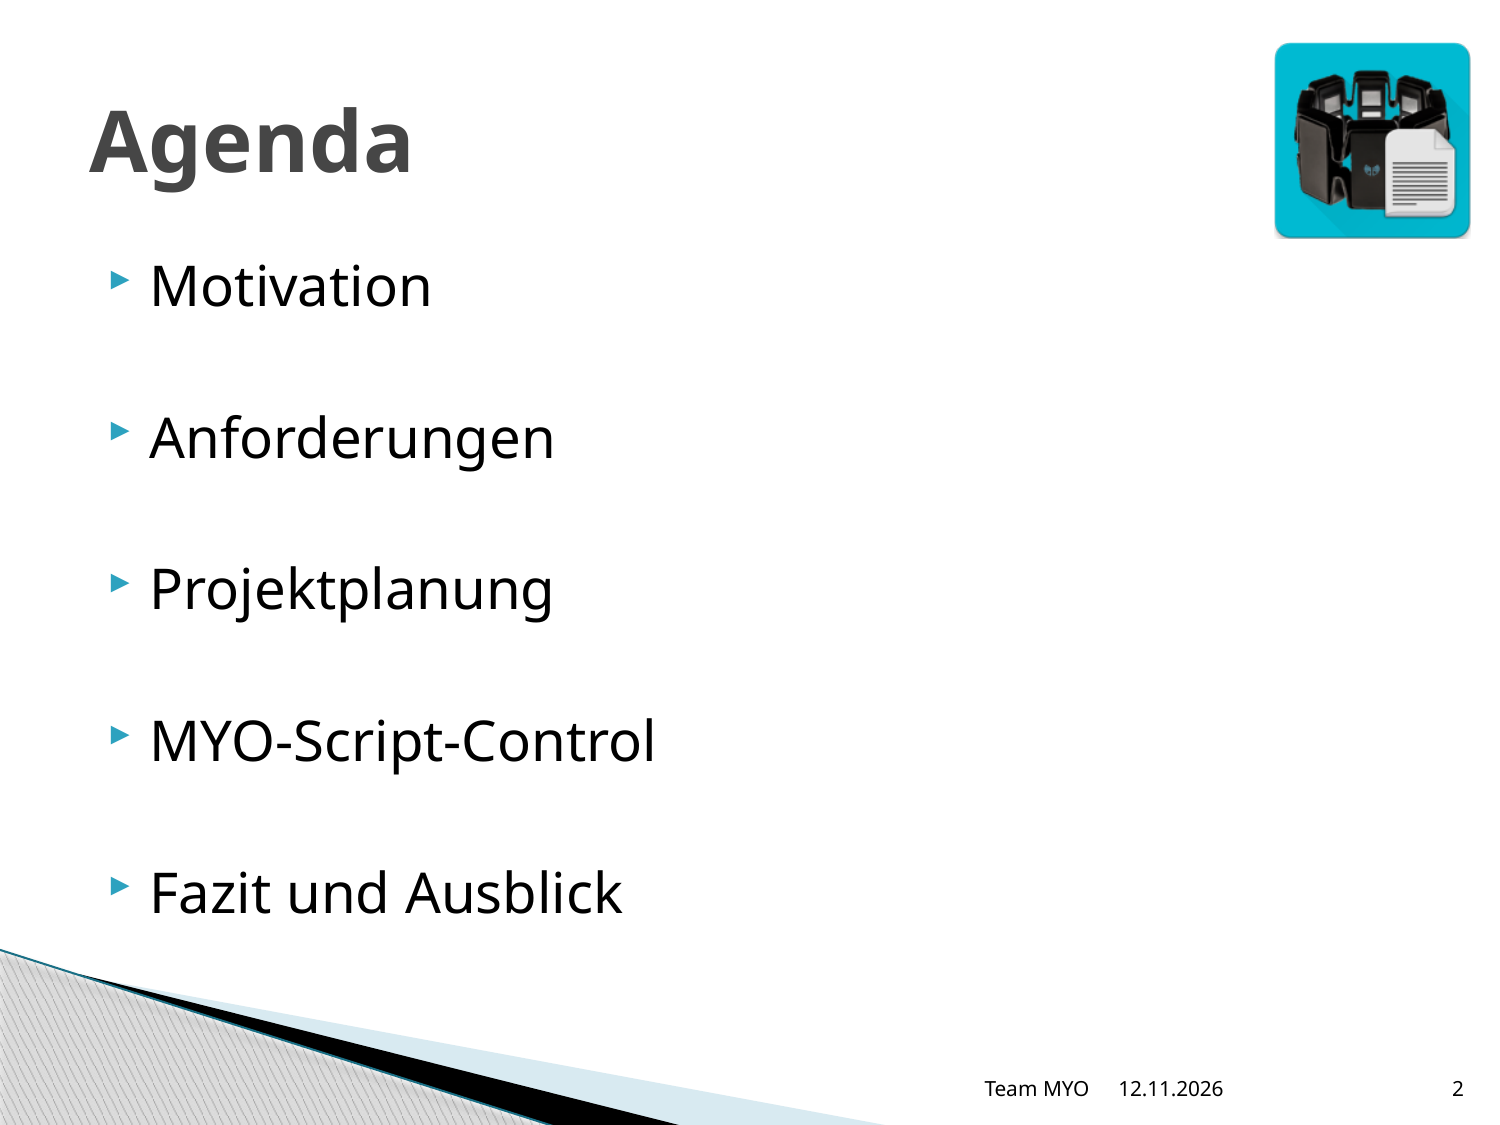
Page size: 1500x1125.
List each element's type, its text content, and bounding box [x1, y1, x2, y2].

footer Team MYO [718, 1051, 1105, 1112]
title Agenda [75, 45, 1271, 233]
list Motivation Anforderungen Projektplanung MYO-Script-Control Fazit und Ausblick [75, 243, 1425, 986]
slide_number 2 [1418, 1051, 1479, 1112]
picture [1273, 42, 1471, 240]
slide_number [1105, 1051, 1418, 1112]
